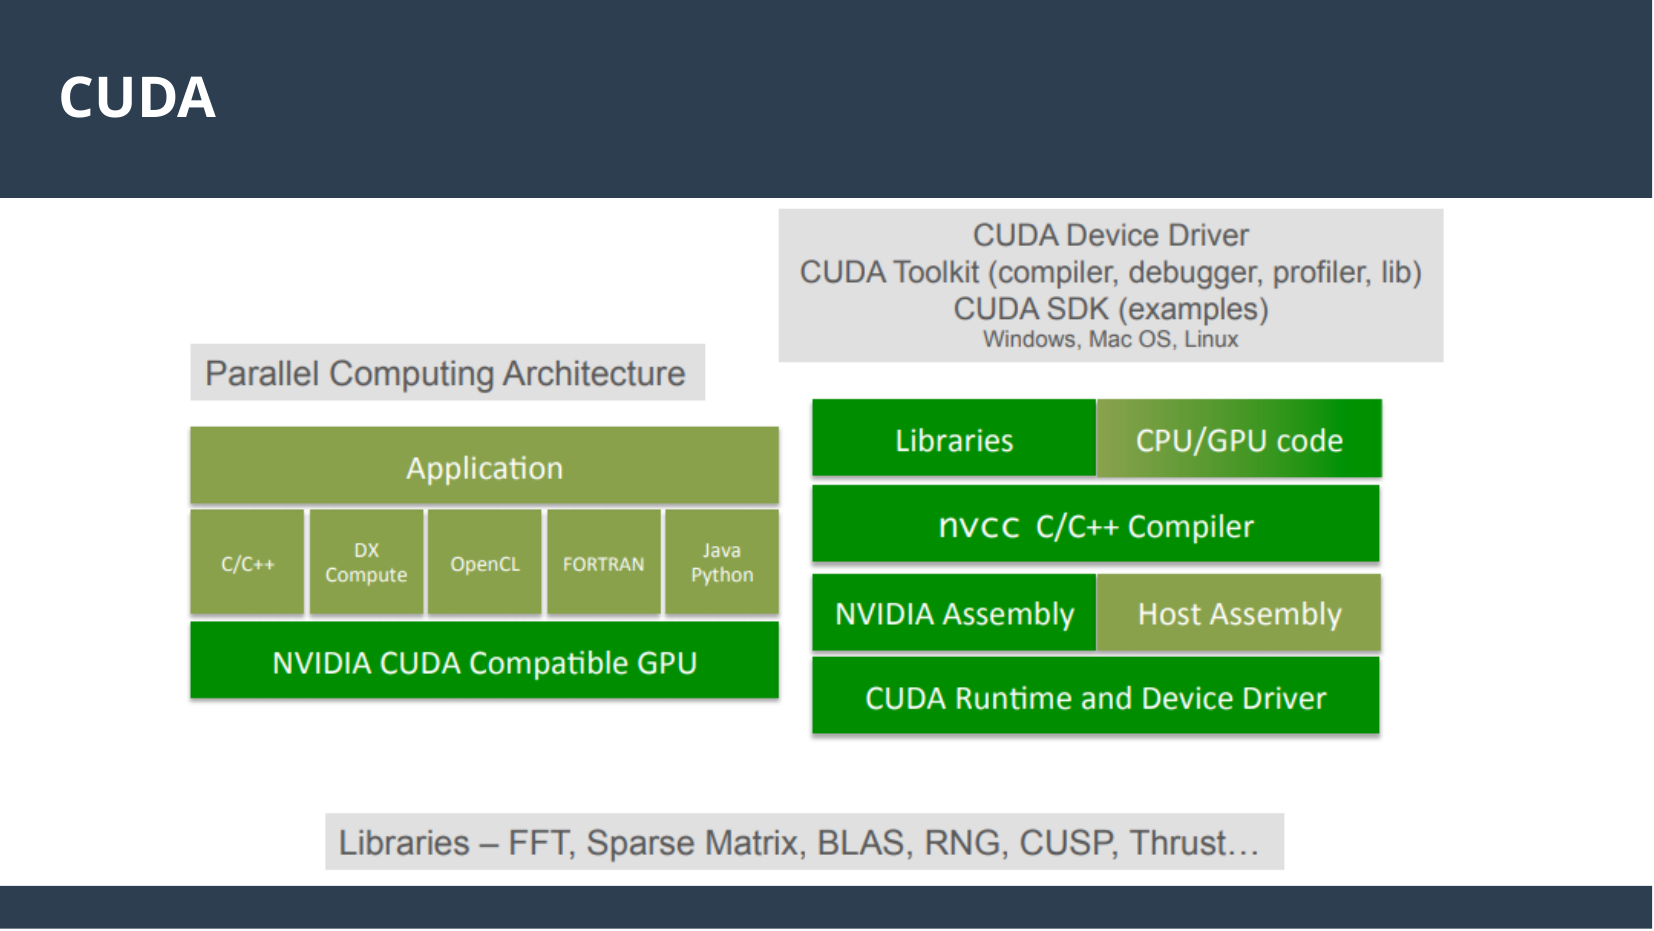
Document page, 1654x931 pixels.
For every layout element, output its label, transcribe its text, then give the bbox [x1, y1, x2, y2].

picture [176, 206, 1447, 884]
text_box CUDA [59, 37, 1594, 154]
